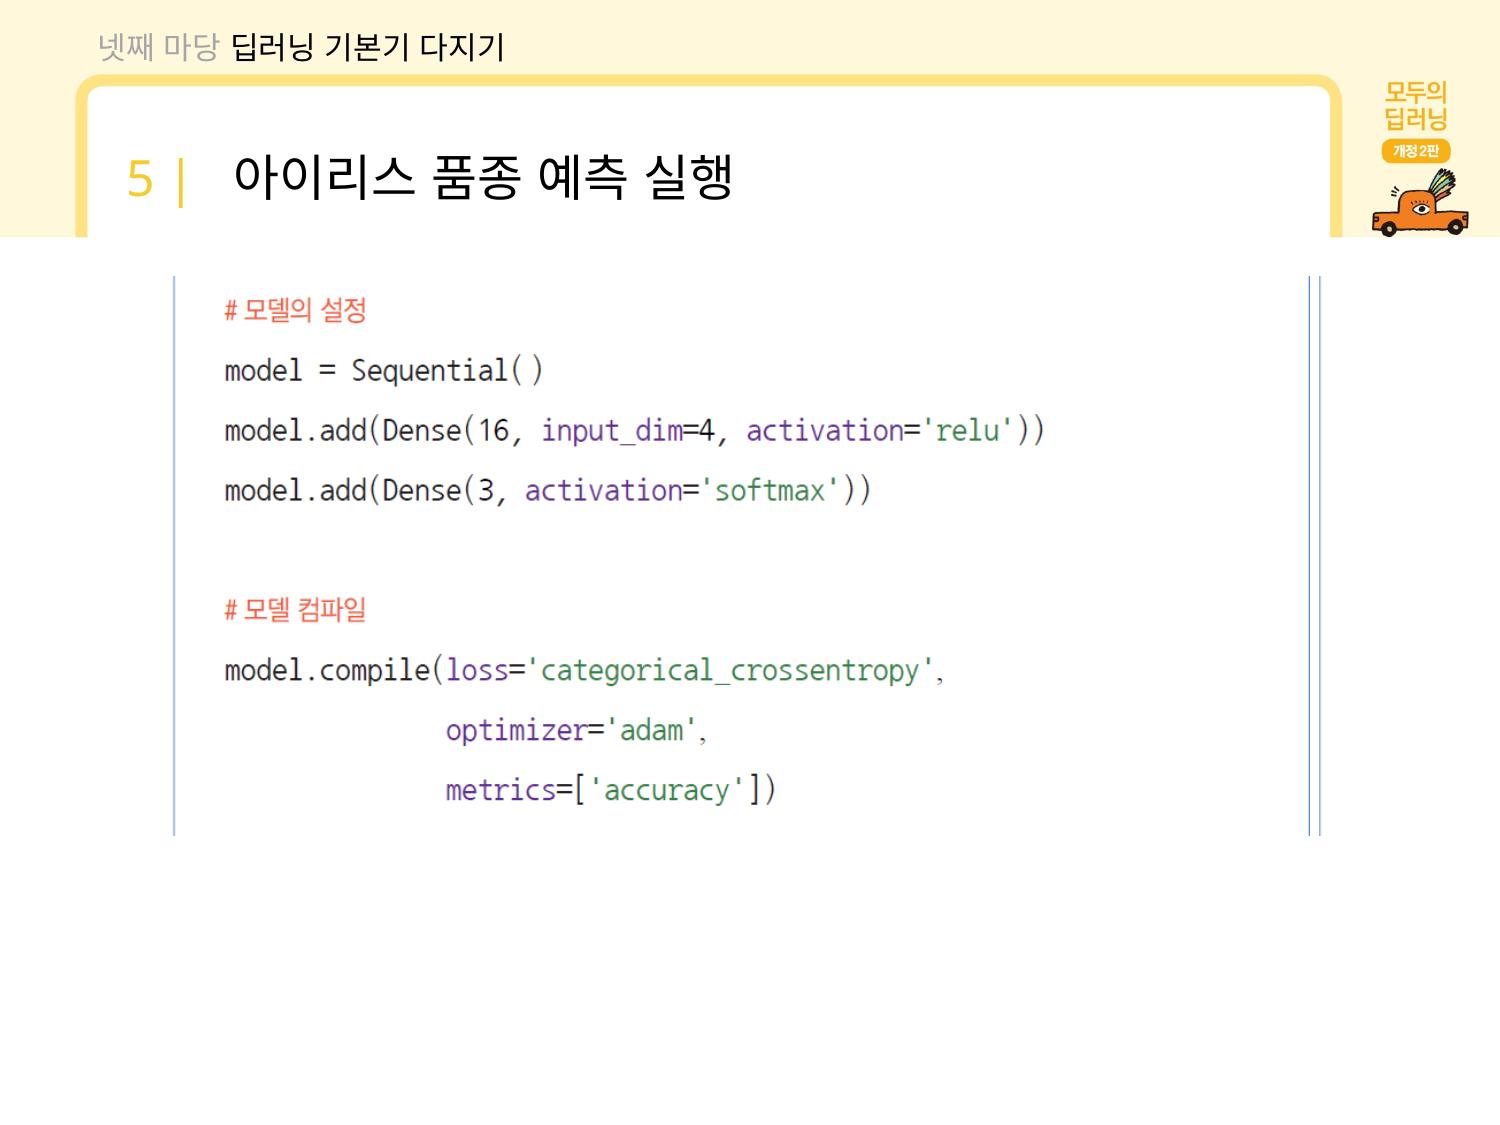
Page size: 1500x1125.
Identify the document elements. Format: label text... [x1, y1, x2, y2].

text_box 넷째 마당 딥러닝 기본기 다지기 [82, 0, 1133, 74]
picture [0, 0, 1500, 1125]
text_box 5 | 아이리스 품종 예측 실행 [111, 99, 1309, 214]
